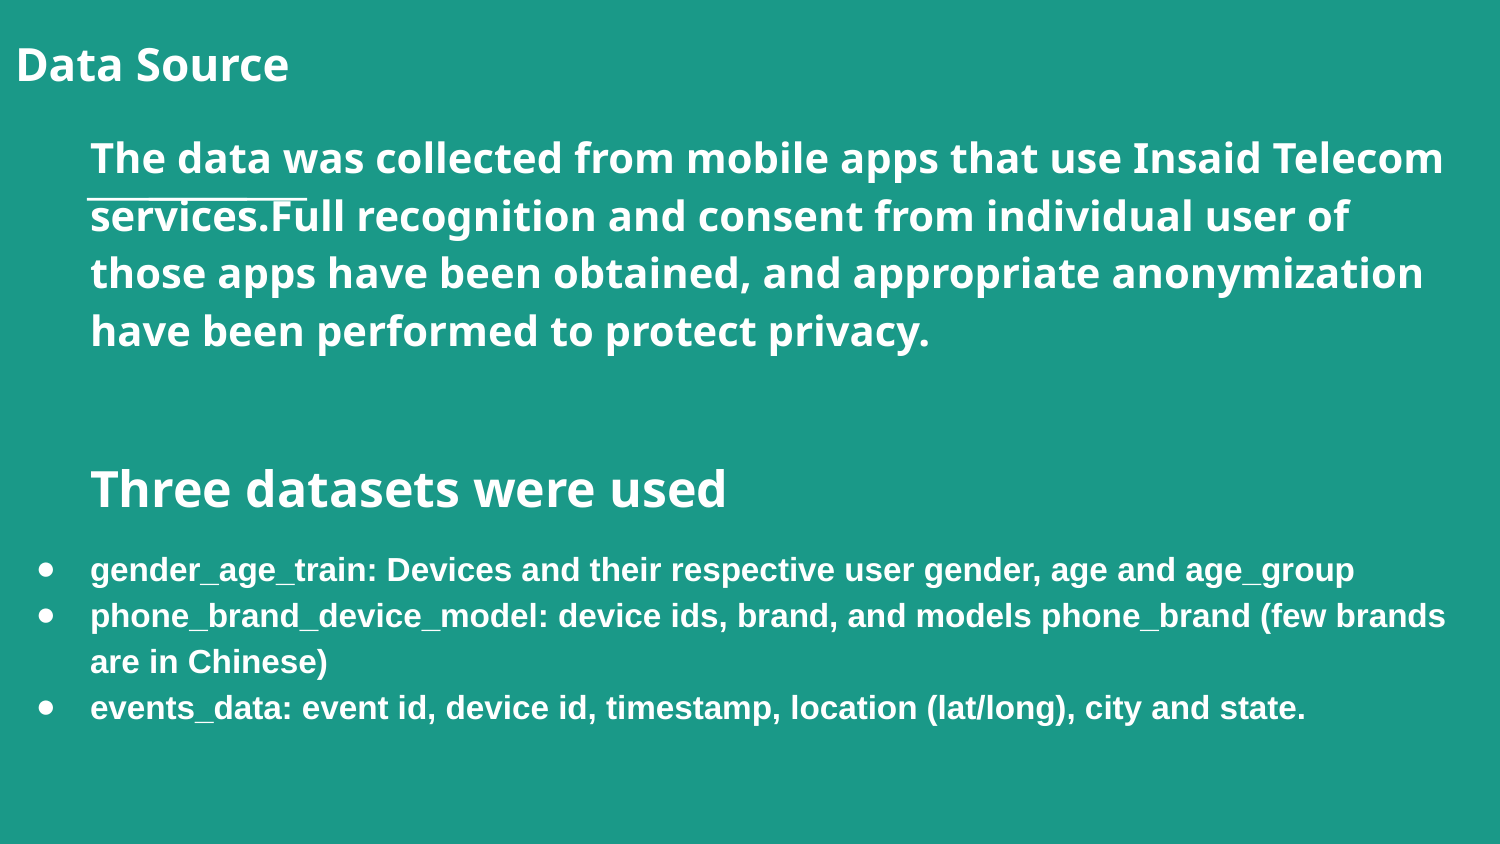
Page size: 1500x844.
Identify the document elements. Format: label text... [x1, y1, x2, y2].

title Data Source The data was collected from mobile apps that use Insaid Telecom services.Full recognition and consent from individual user of those apps have been obtained, and appropriate anonymization have been performed to protect privacy. Three datasets were used gender_age_train: Devices and their respective user gender, age and age_group phone_brand_device_model: device ids, brand, and models phone_brand (few brands are in Chinese) events_data: event id, device id, timestamp, location (lat/long), city and state. [0, 12, 1491, 830]
